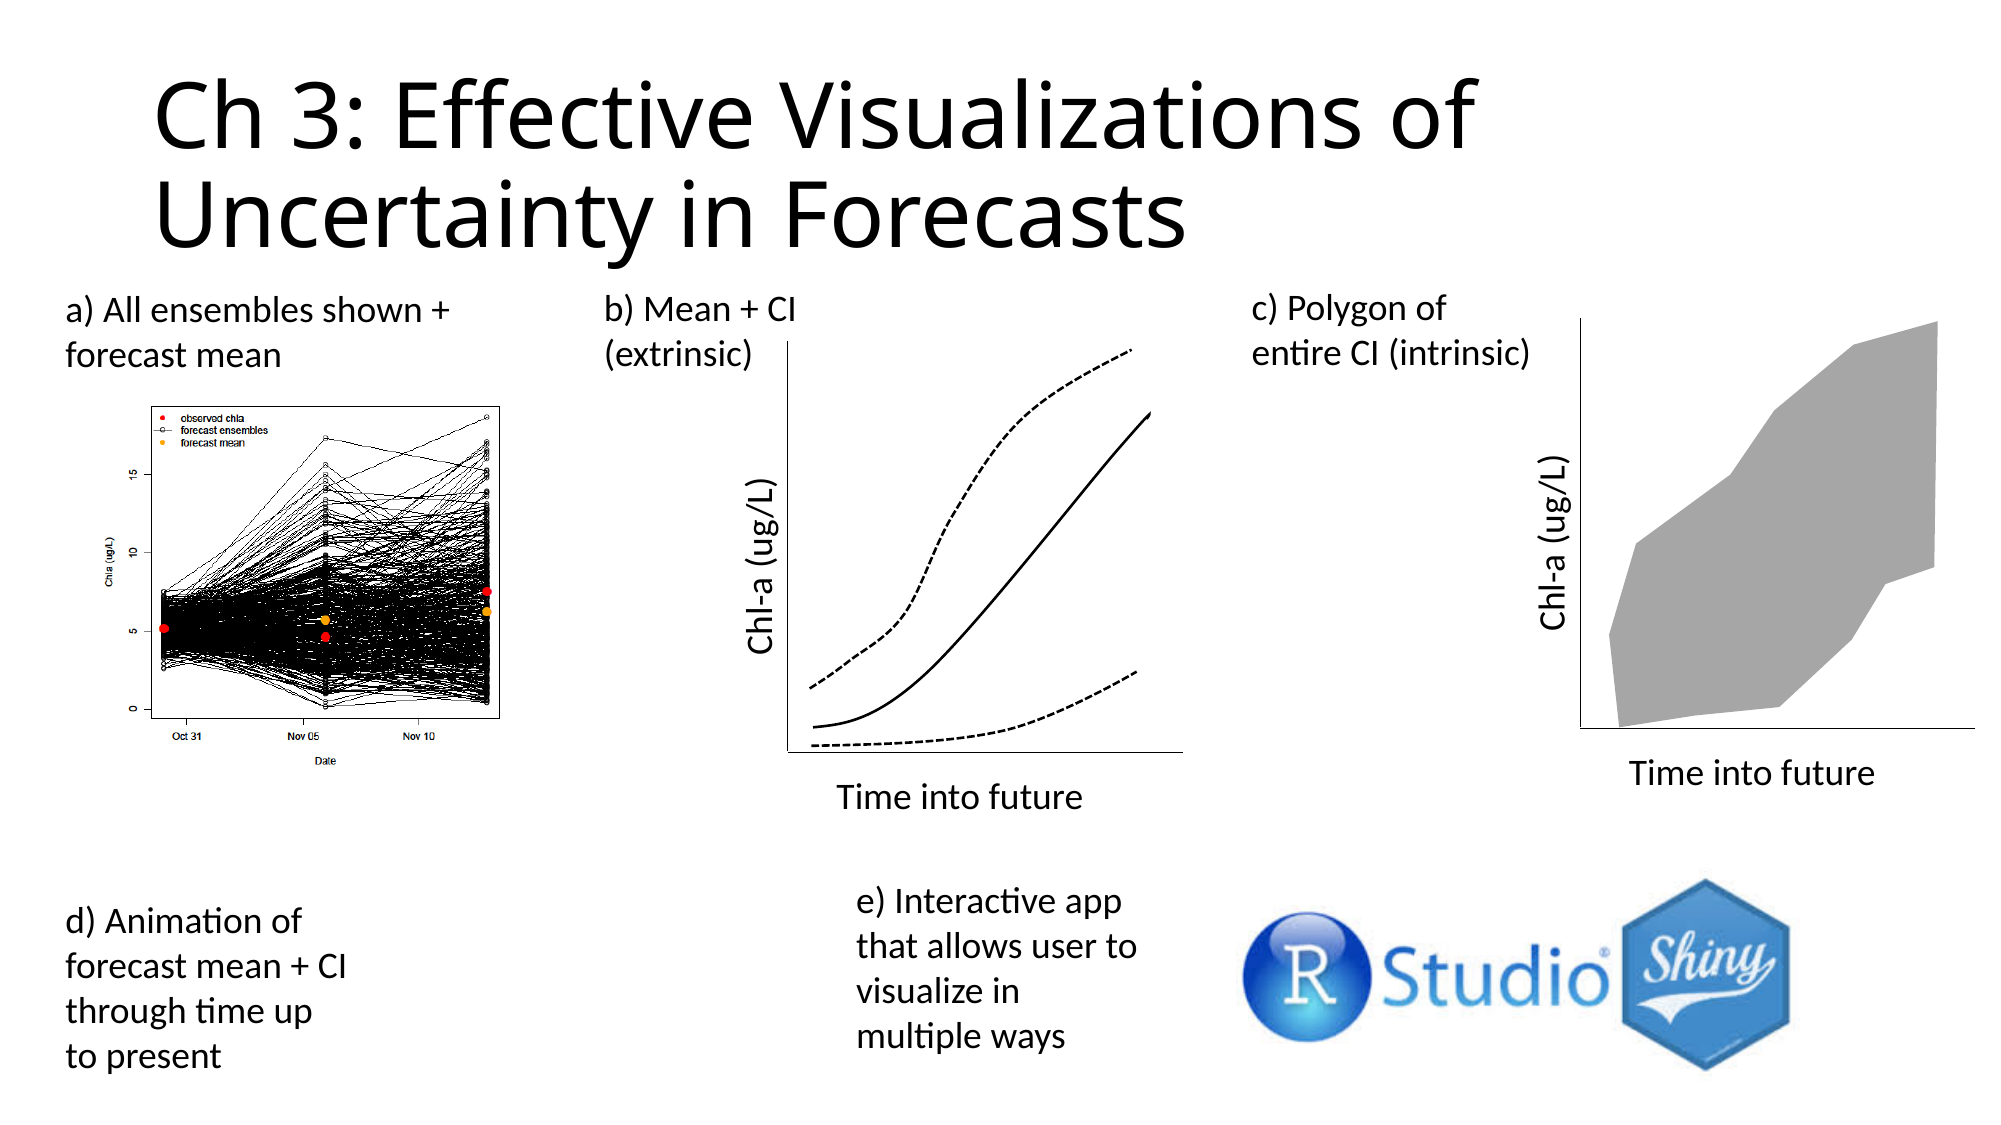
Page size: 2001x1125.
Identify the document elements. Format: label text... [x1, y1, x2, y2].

picture [1236, 868, 1803, 1086]
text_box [1519, 317, 1976, 802]
text_box a) All ensembles shown + forecast mean [50, 277, 493, 382]
text_box c) Polygon of entire CI (intrinsic) [1236, 275, 1555, 381]
text_box d) Animation of forecast mean + CI through time up to present [50, 888, 369, 1084]
text_box b) Mean + CI (extrinsic) [589, 277, 907, 382]
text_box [727, 341, 1183, 825]
text_box e) Interactive app that allows user to visualize in multiple ways [841, 868, 1159, 1064]
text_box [101, 356, 525, 780]
title Ch 3: Effective Visualizations of Uncertainty in Forecasts [137, 59, 1863, 278]
